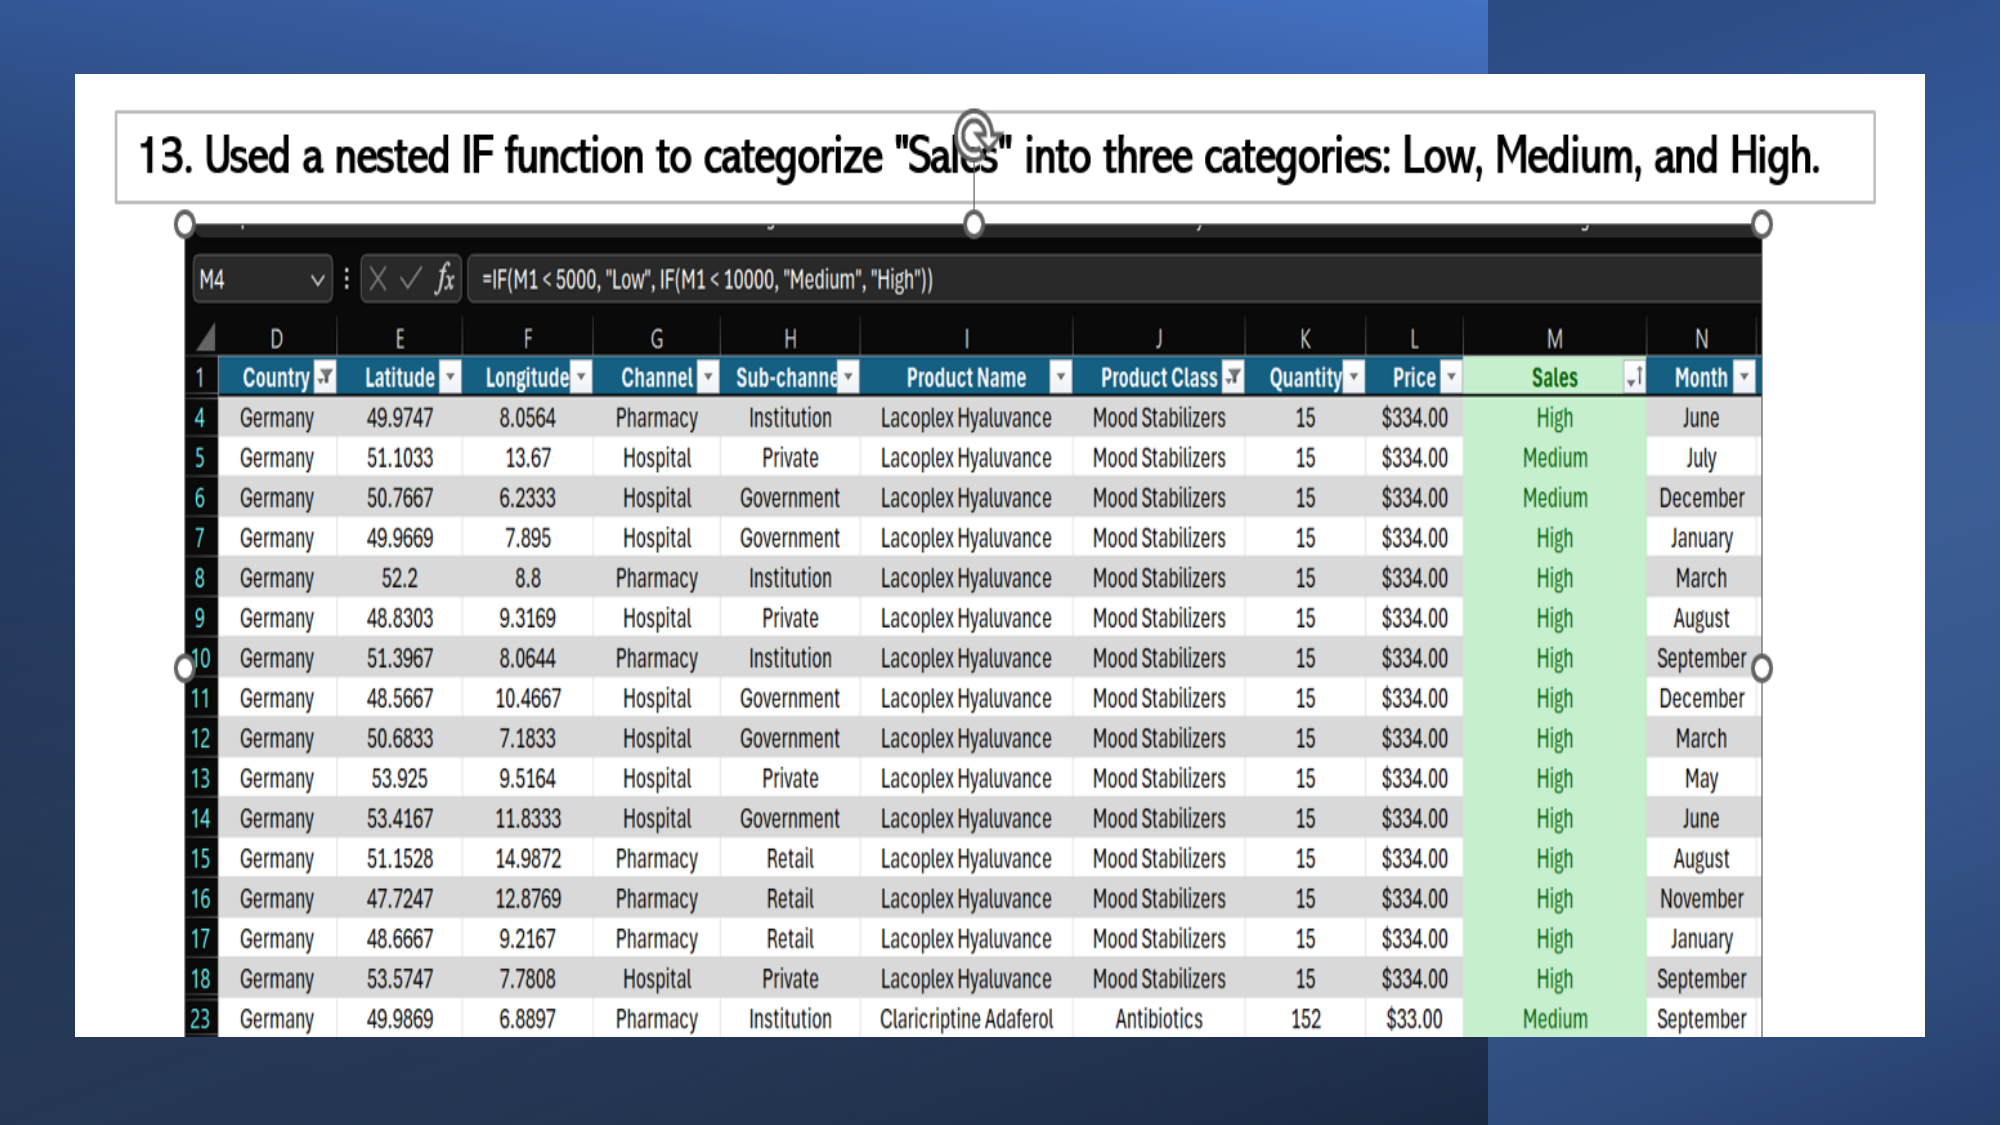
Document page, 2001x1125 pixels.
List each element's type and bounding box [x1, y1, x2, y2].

text_box [0, 321, 2000, 1125]
picture [74, 74, 1925, 1037]
text_box [0, 0, 1489, 321]
text_box [1489, 0, 2000, 321]
